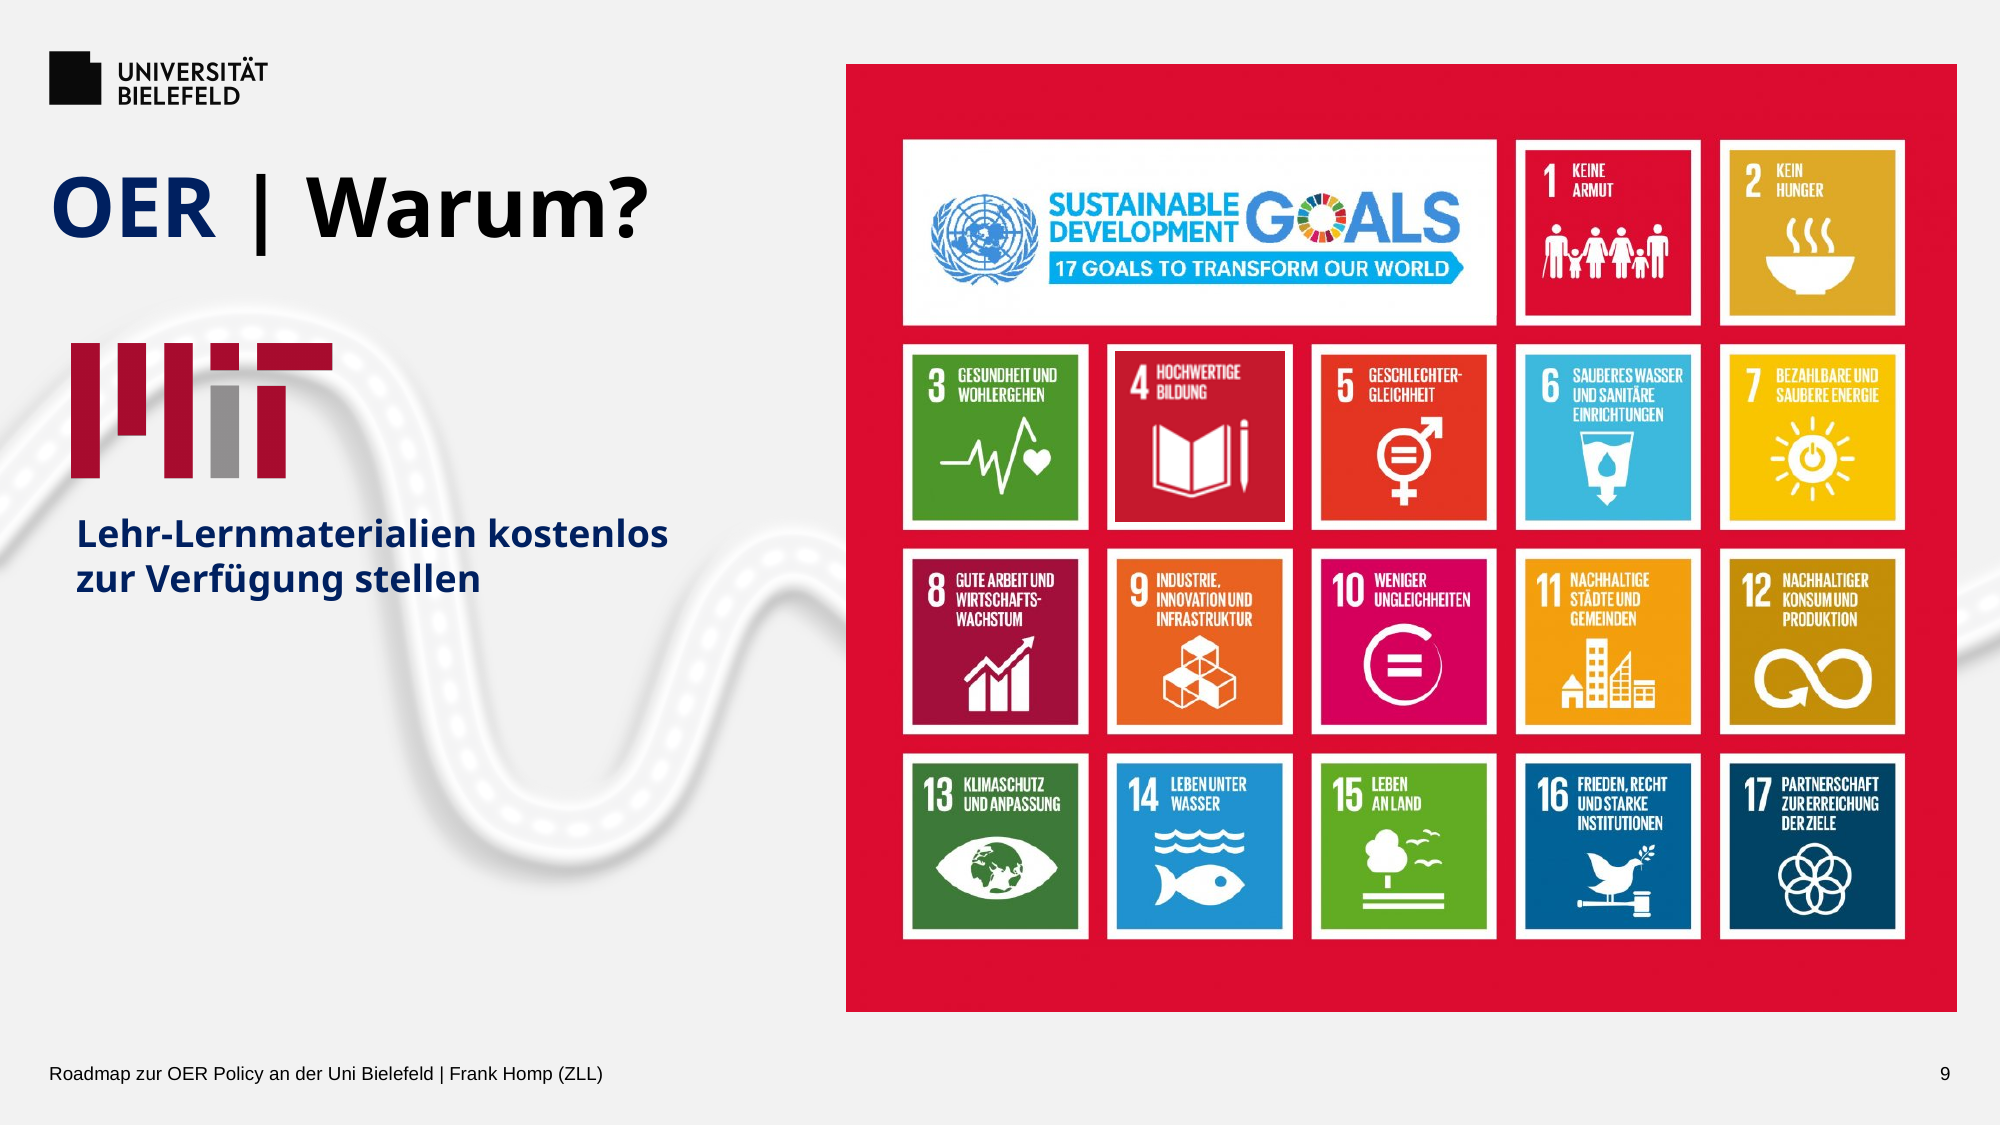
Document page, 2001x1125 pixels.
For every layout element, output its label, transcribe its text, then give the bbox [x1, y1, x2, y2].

footer Roadmap zur OER Policy an der Uni Bielefeld | Frank Homp (ZLL) [49, 1061, 1741, 1096]
slide_number 9 [1891, 1061, 1951, 1096]
picture [0, 51, 2000, 1012]
